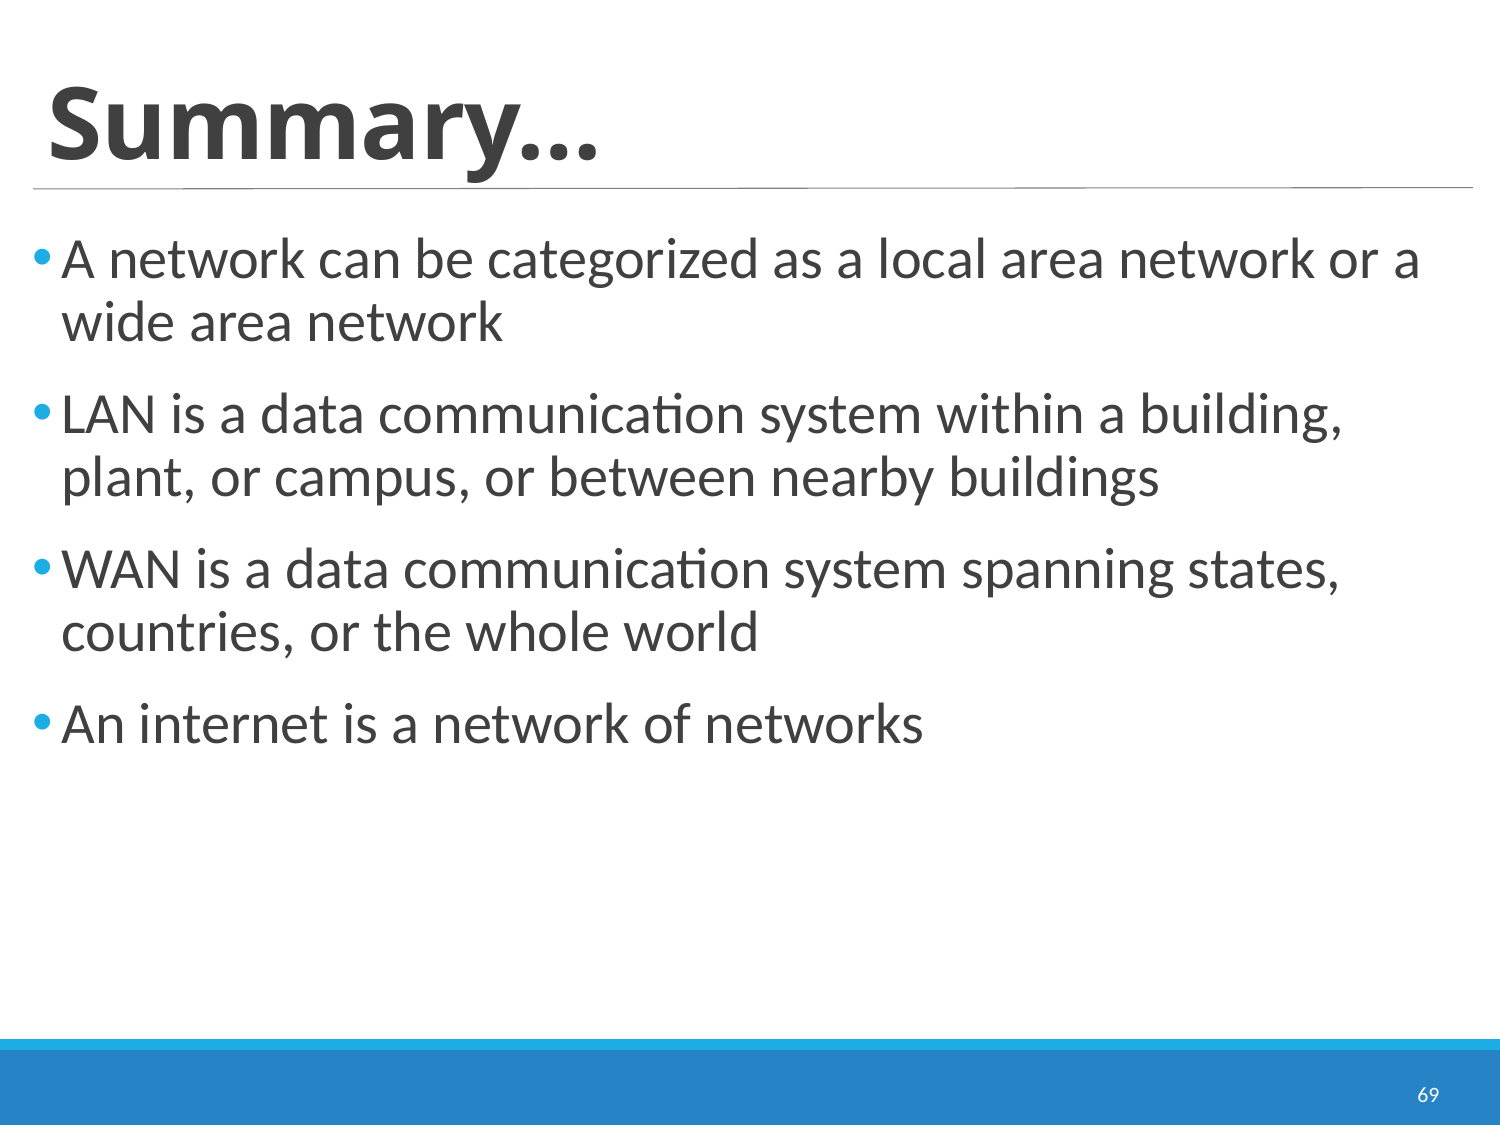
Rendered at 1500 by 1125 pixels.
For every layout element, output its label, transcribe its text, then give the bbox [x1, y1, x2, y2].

list A network can be categorized as a local area network or a wide area network LAN is a data communication system within a building, plant, or campus, or between nearby buildings WAN is a data communication system spanning states, countries, or the whole world An internet is a network of networks [32, 220, 1473, 963]
title Summary… [32, 37, 1473, 188]
